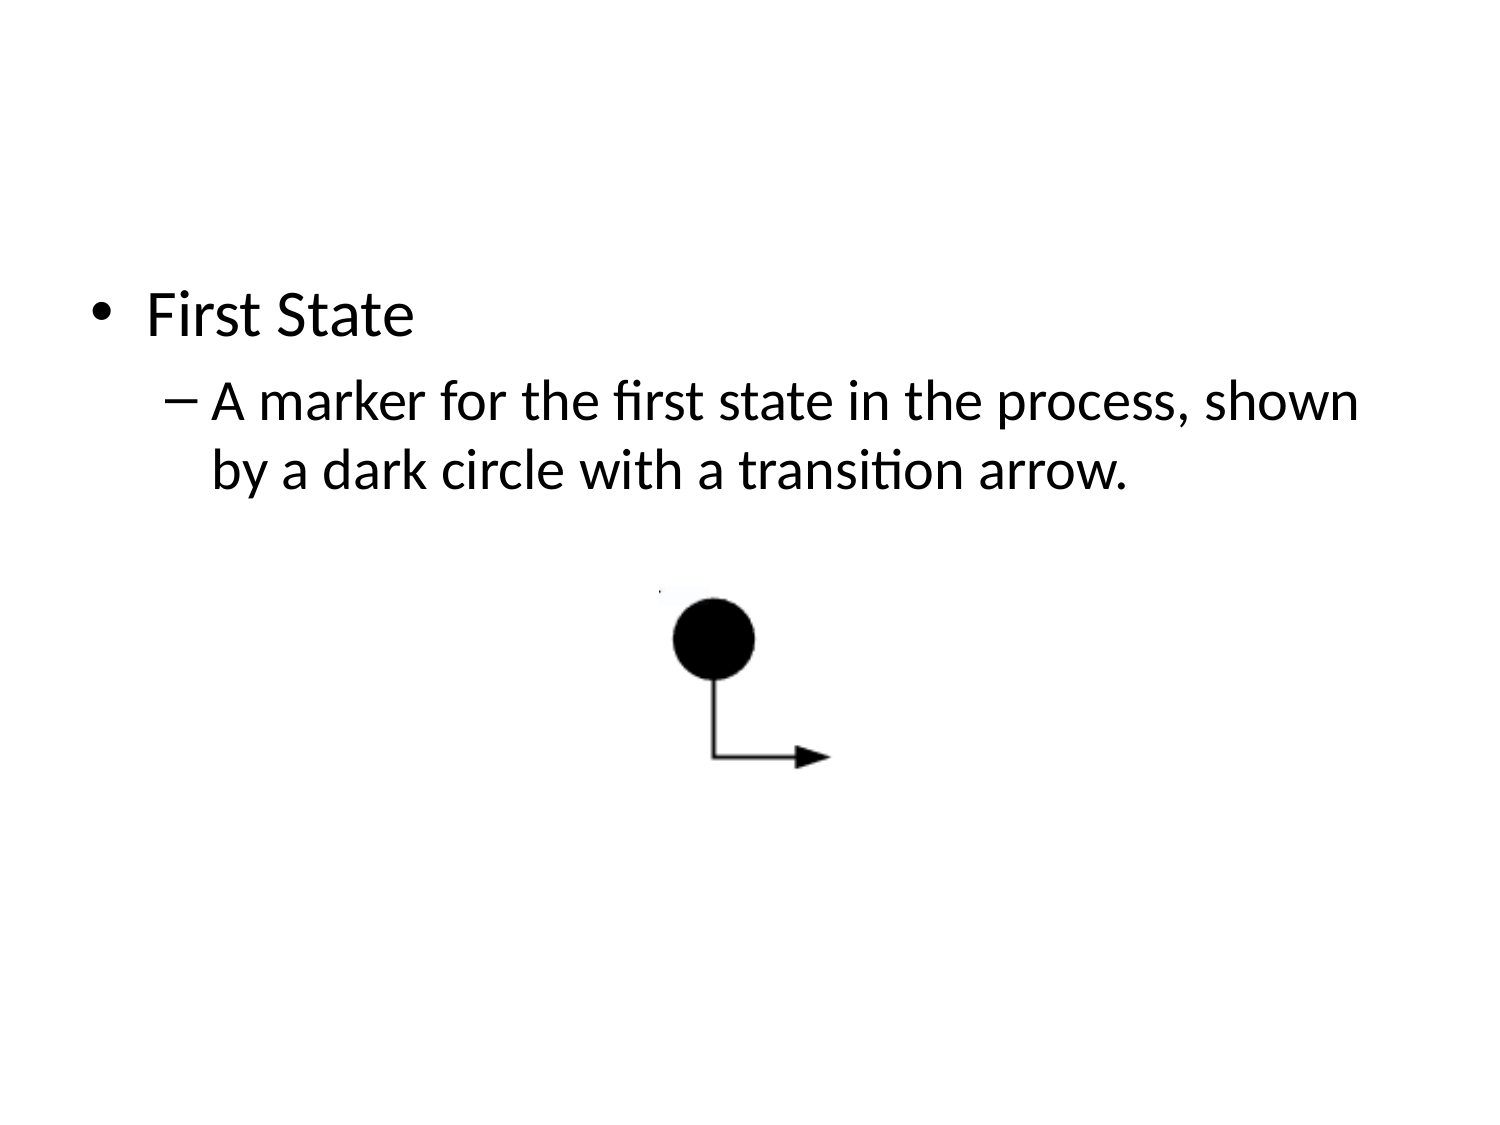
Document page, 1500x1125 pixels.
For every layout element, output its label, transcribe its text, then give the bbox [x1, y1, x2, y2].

picture [659, 587, 841, 788]
list First State A marker for the first state in the process, shown by a dark circle with a transition arrow. [75, 262, 1425, 1005]
